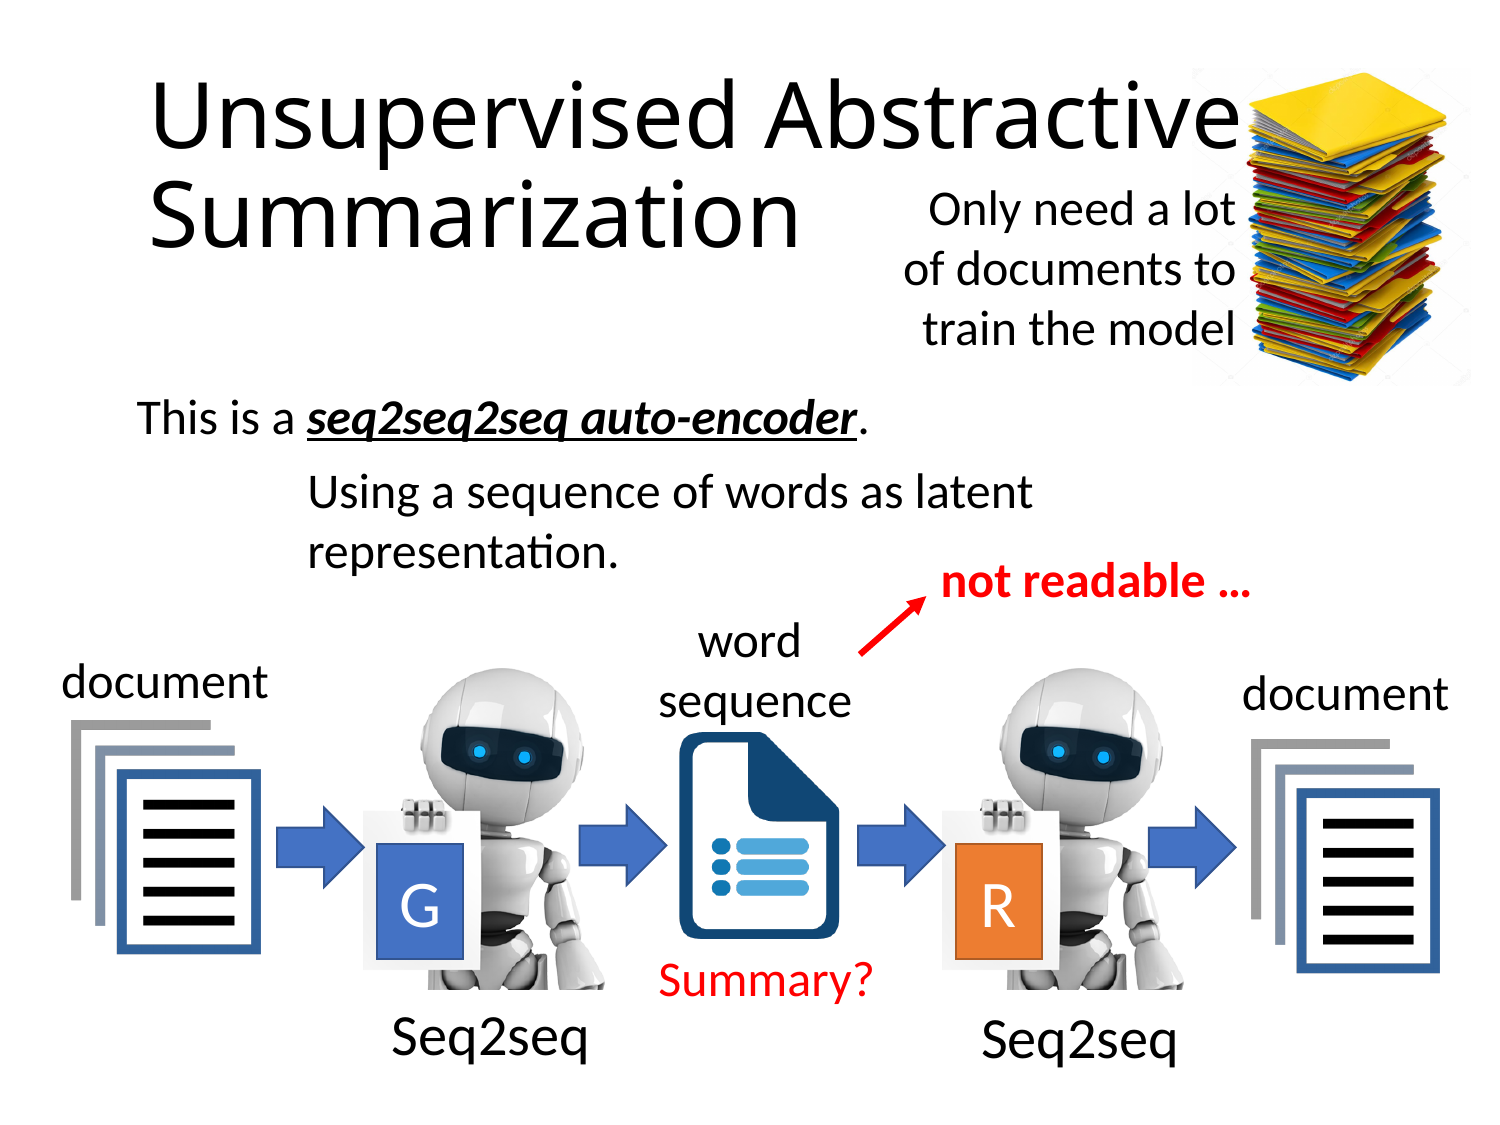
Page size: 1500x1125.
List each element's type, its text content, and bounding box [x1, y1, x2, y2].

text_box [859, 803, 937, 888]
picture [659, 732, 859, 940]
picture [1192, 68, 1471, 386]
text_box Only need a lot of documents to train the model [872, 168, 1192, 364]
picture [1248, 739, 1443, 978]
text_box Using a sequence of words as latent representation. [292, 450, 1370, 586]
text_box not readable … [925, 540, 1307, 615]
text_box [1187, 805, 1237, 890]
text_box Seq2seq [955, 992, 1205, 1078]
text_box document [1197, 653, 1494, 728]
text_box Summary? [625, 939, 908, 1014]
text_box word sequence [606, 599, 904, 735]
text_box [276, 805, 359, 890]
picture [68, 720, 264, 959]
text_box Seq2seq [366, 989, 615, 1075]
title Unsupervised Abstractive Summarization [133, 59, 1428, 278]
text_box This is a seq2seq2seq auto-encoder. [121, 376, 1125, 452]
text_box [608, 803, 659, 888]
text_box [859, 596, 927, 655]
text_box document [16, 641, 314, 716]
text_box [937, 668, 1187, 990]
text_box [359, 668, 608, 990]
